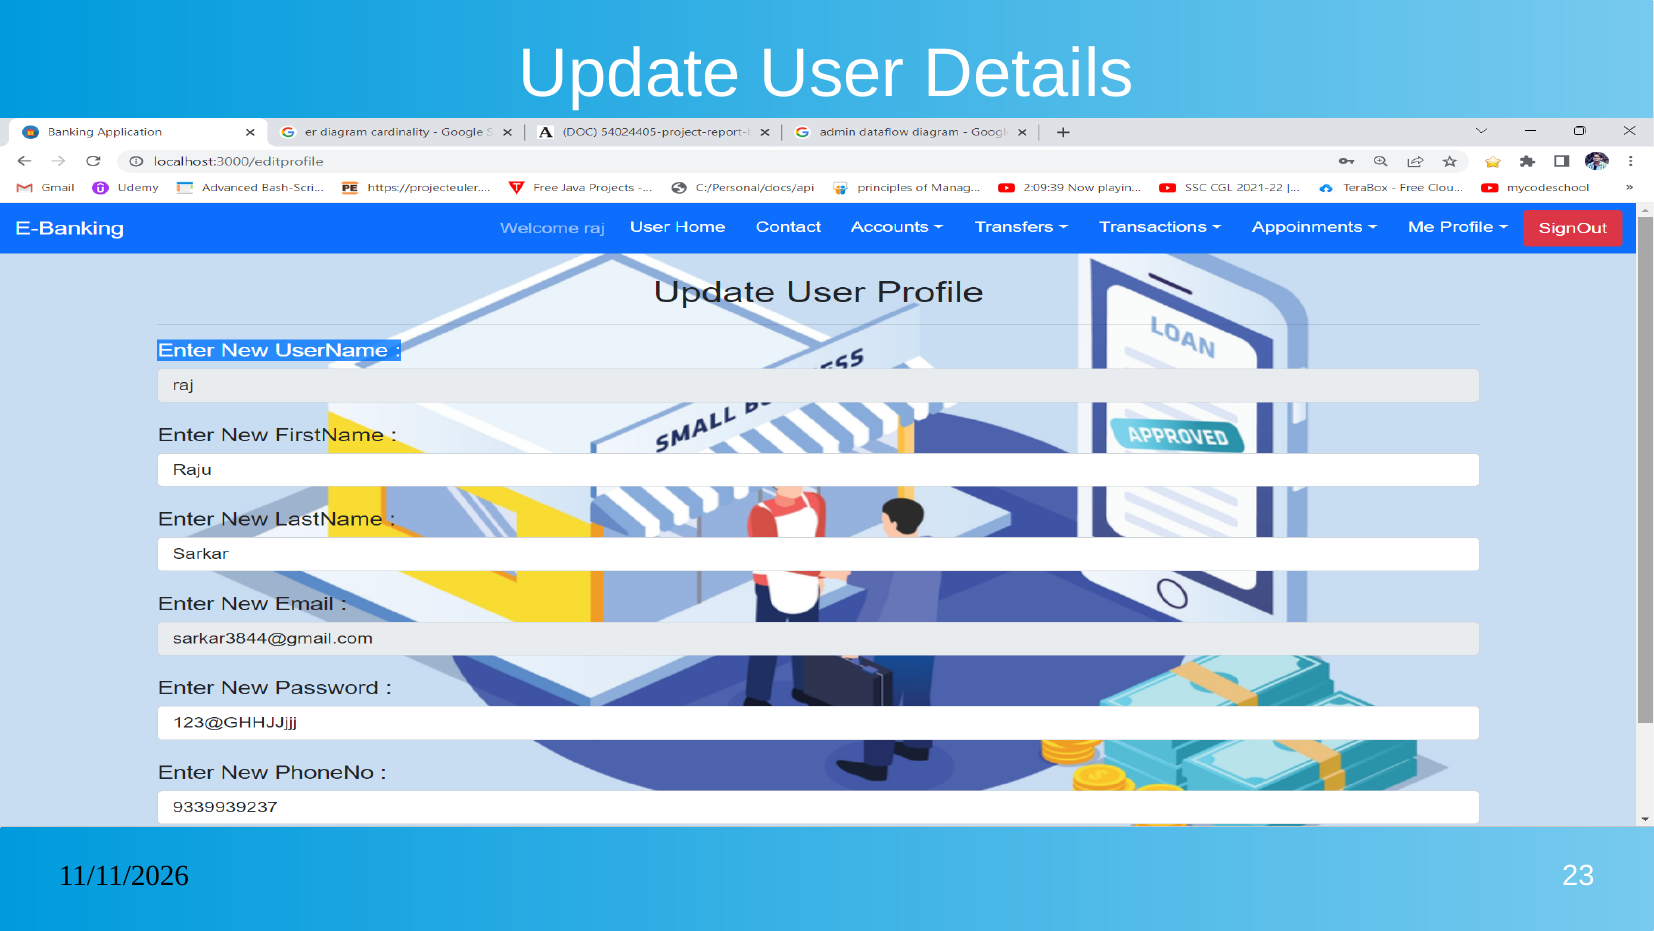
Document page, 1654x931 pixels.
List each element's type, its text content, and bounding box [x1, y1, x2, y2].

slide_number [59, 856, 443, 916]
picture [0, 117, 1654, 827]
title Update User Details [59, 29, 1595, 108]
slide_number 23 [1210, 856, 1595, 916]
